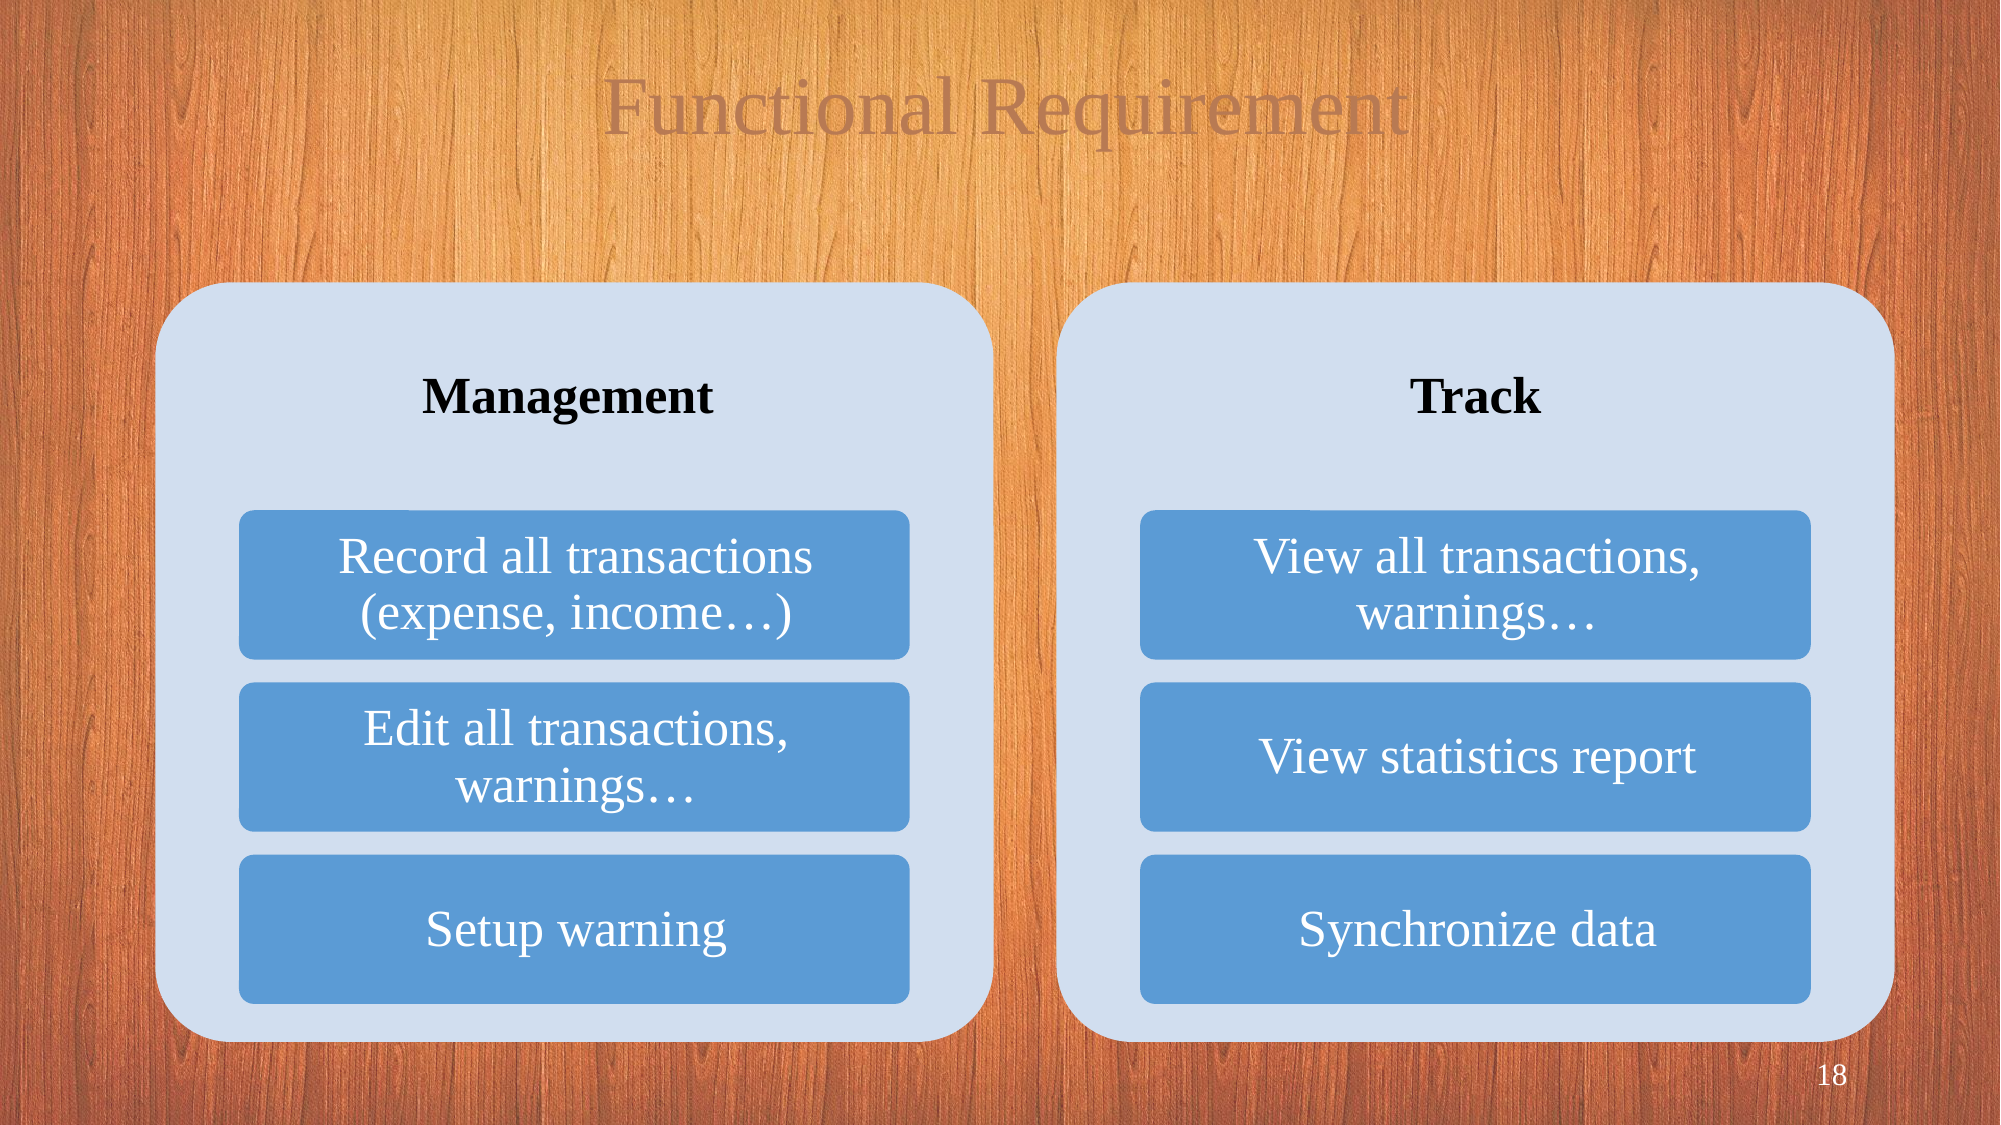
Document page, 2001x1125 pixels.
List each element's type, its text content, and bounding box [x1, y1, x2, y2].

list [154, 282, 1896, 1042]
slide_number 18 [1325, 1042, 1863, 1103]
title Functional Requirement [144, 0, 1870, 203]
